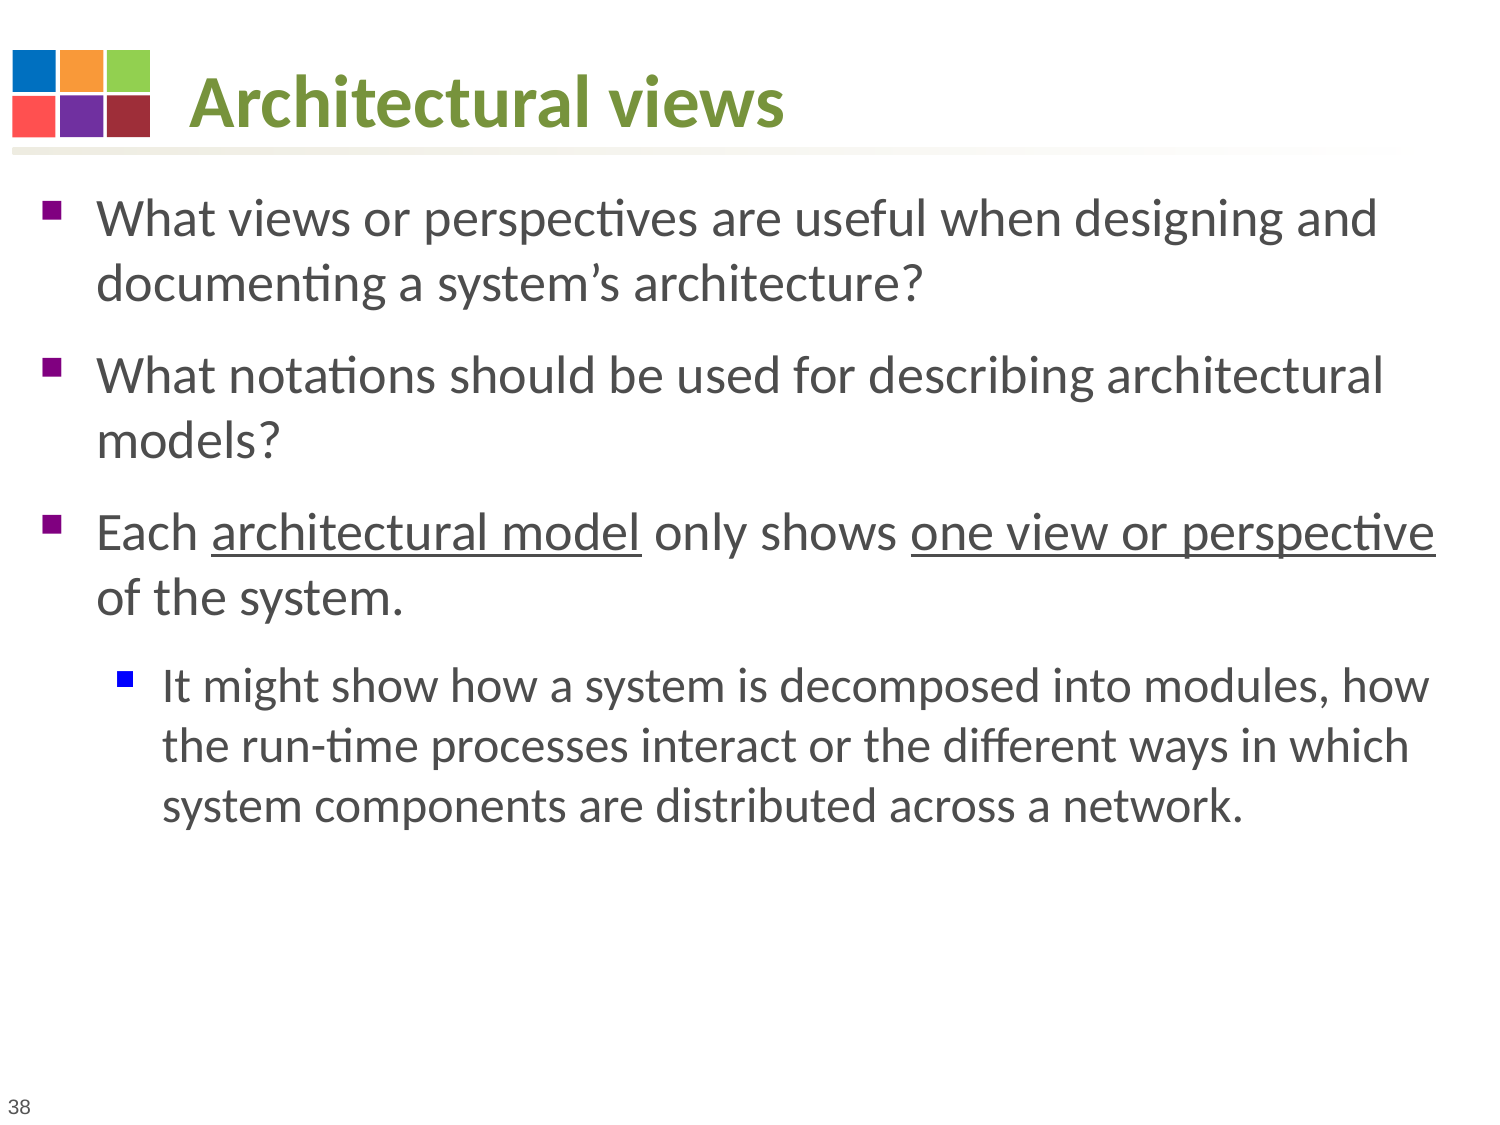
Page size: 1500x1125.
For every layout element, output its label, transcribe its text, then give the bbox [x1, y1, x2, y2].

title Architectural views [174, 47, 1475, 150]
list What views or perspectives are useful when designing and documenting a system’s architecture? What notations should be used for describing architectural models? Each architectural model only shows one view or perspective of the system. It might show how a system is decomposed into modules, how the run-time processes interact or the different ways in which system components are distributed across a network. [24, 174, 1475, 1088]
